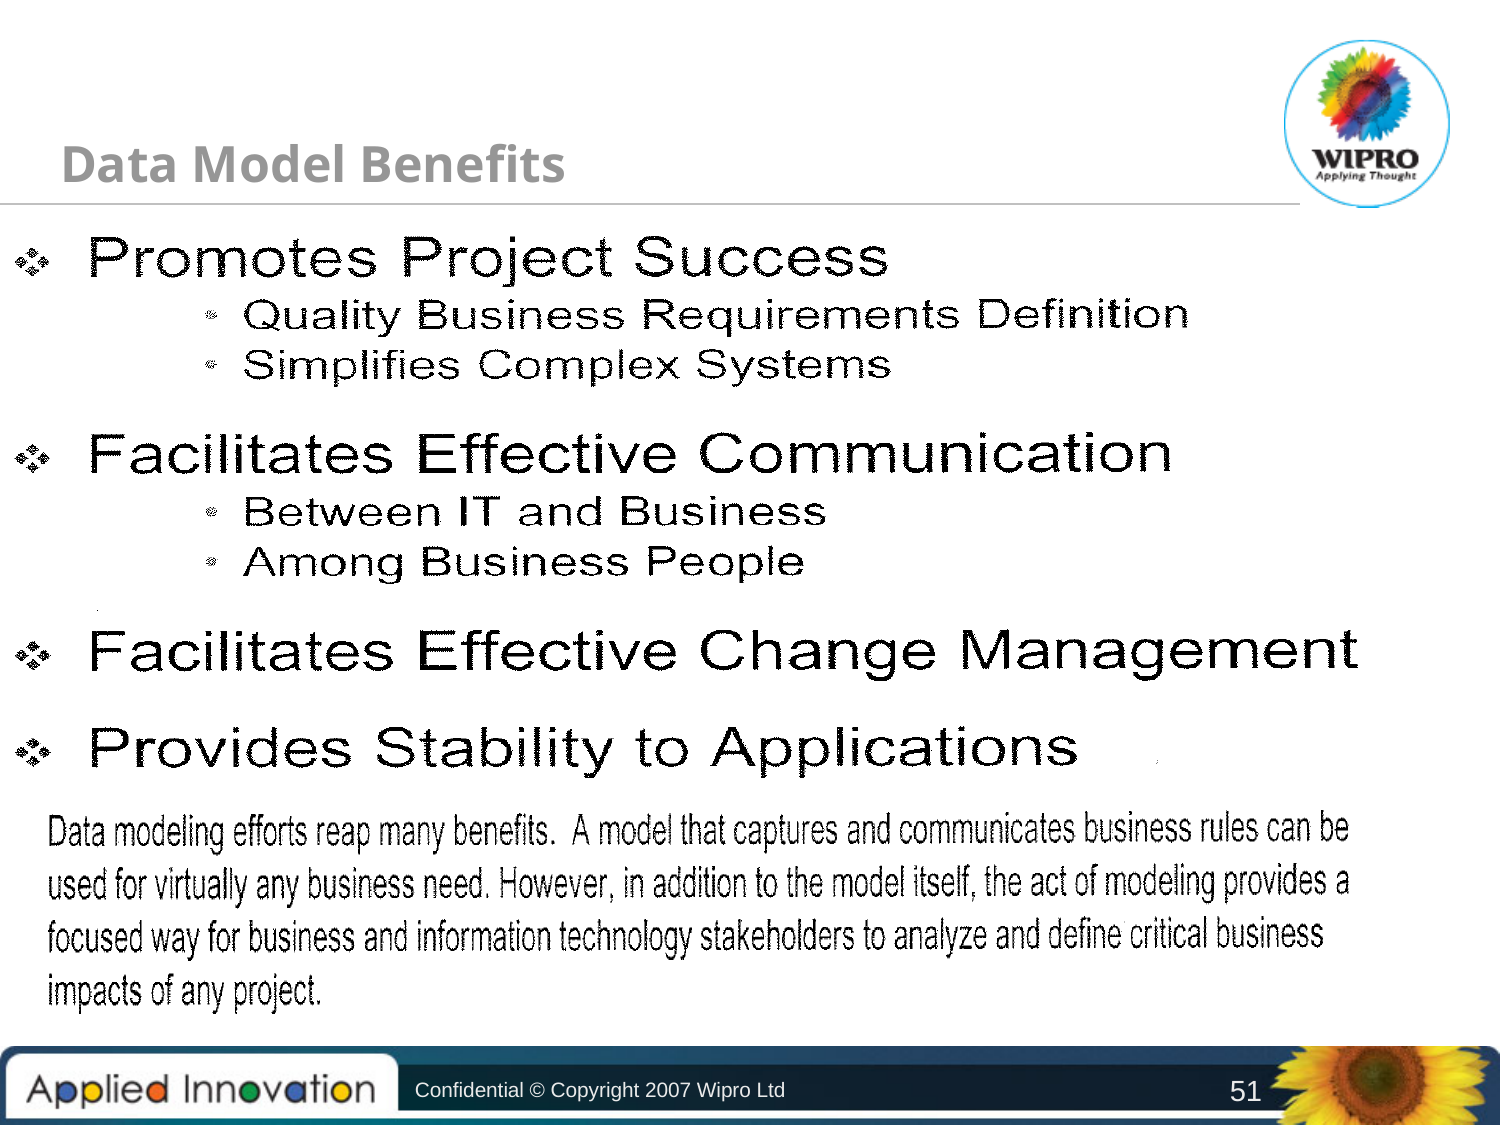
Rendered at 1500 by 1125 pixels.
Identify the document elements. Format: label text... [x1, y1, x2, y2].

picture [0, 1046, 1500, 1125]
footer Confidential © Copyright 2007 Wipro Ltd [399, 1057, 975, 1121]
picture [0, 212, 1376, 788]
picture [1284, 37, 1450, 208]
picture [37, 799, 1363, 1038]
title Data Model Benefits [0, 24, 1300, 200]
